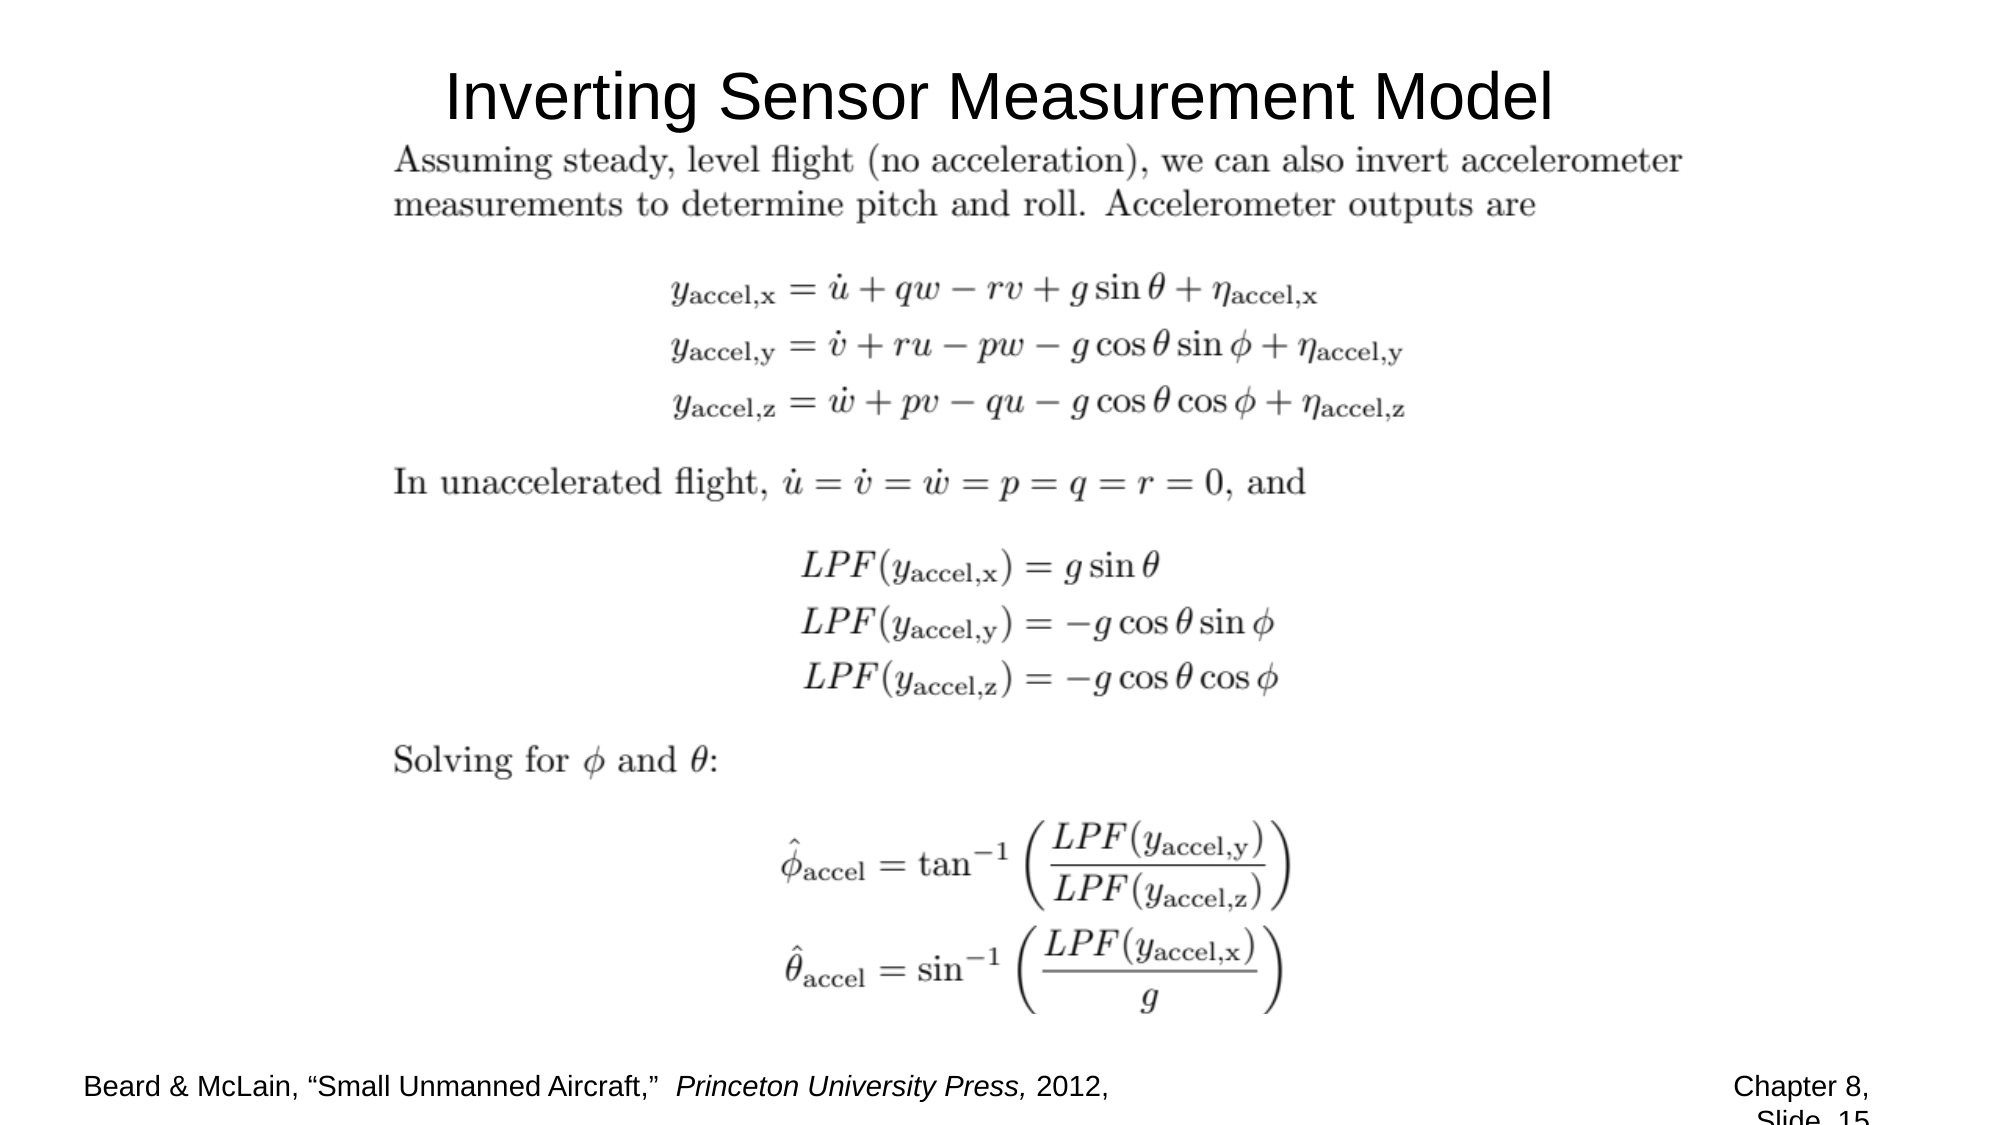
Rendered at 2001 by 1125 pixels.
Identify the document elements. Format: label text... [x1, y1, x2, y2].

title Inverting Sensor Measurement Model [99, 32, 1901, 153]
picture [393, 142, 1684, 1014]
